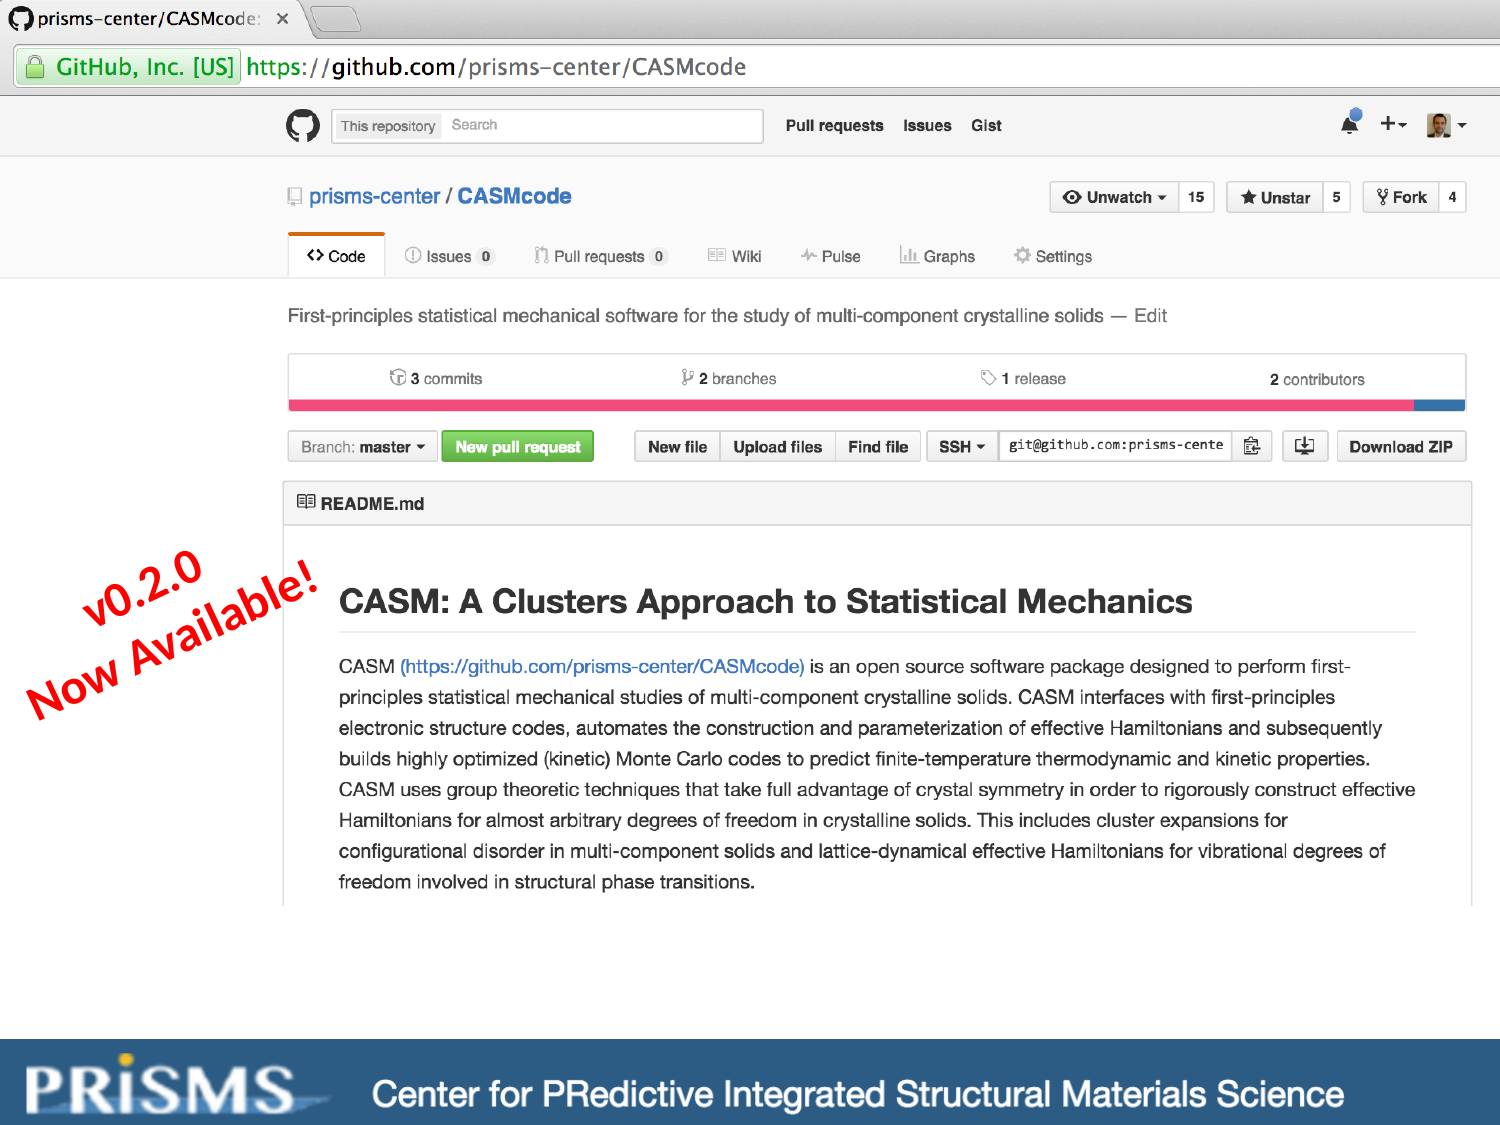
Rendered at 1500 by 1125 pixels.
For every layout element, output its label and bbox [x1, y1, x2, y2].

picture [0, 0, 1500, 907]
picture [0, 1036, 1500, 1125]
